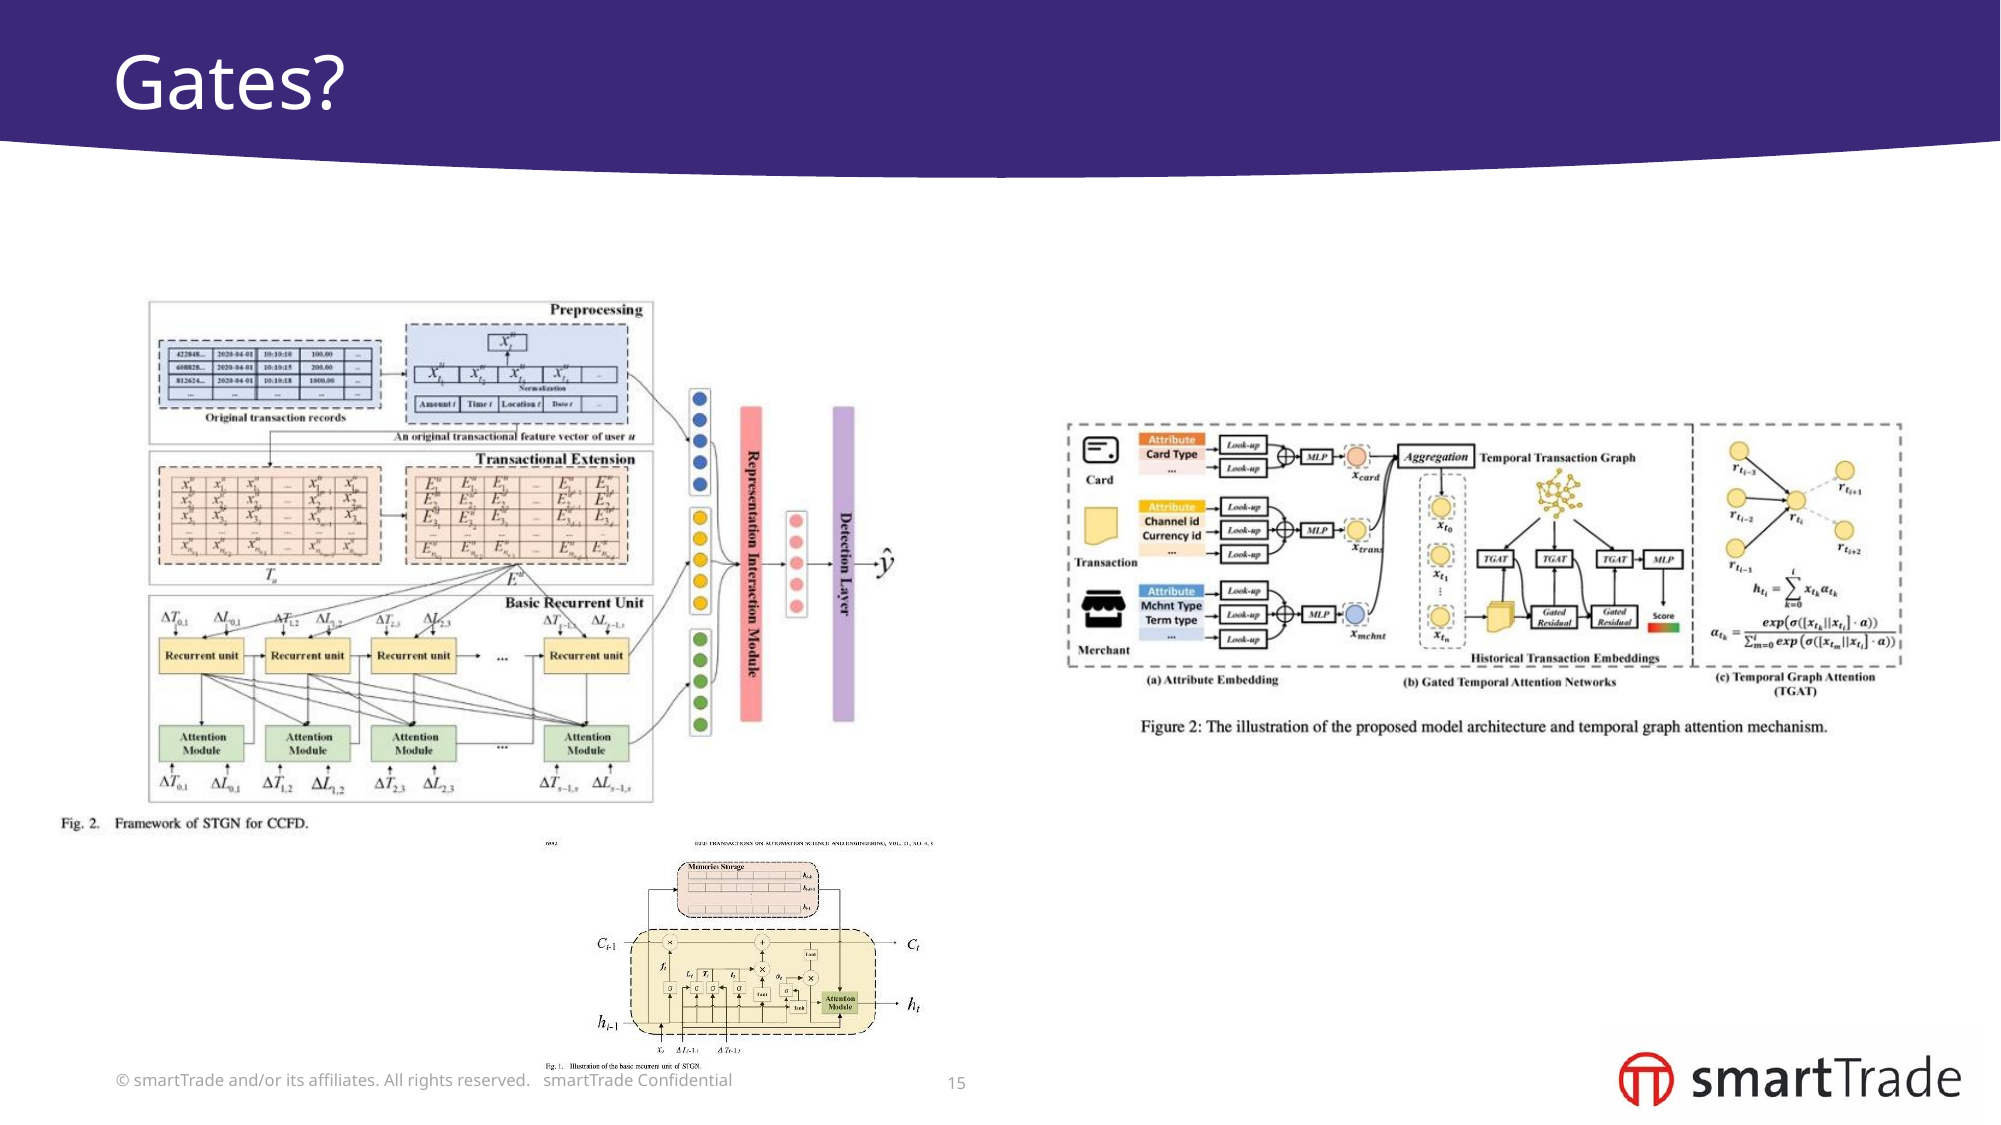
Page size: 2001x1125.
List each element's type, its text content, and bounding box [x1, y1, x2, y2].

picture [1050, 410, 1912, 738]
title Gates? [101, 7, 1927, 168]
picture [58, 287, 935, 1073]
picture [1602, 1030, 1983, 1124]
